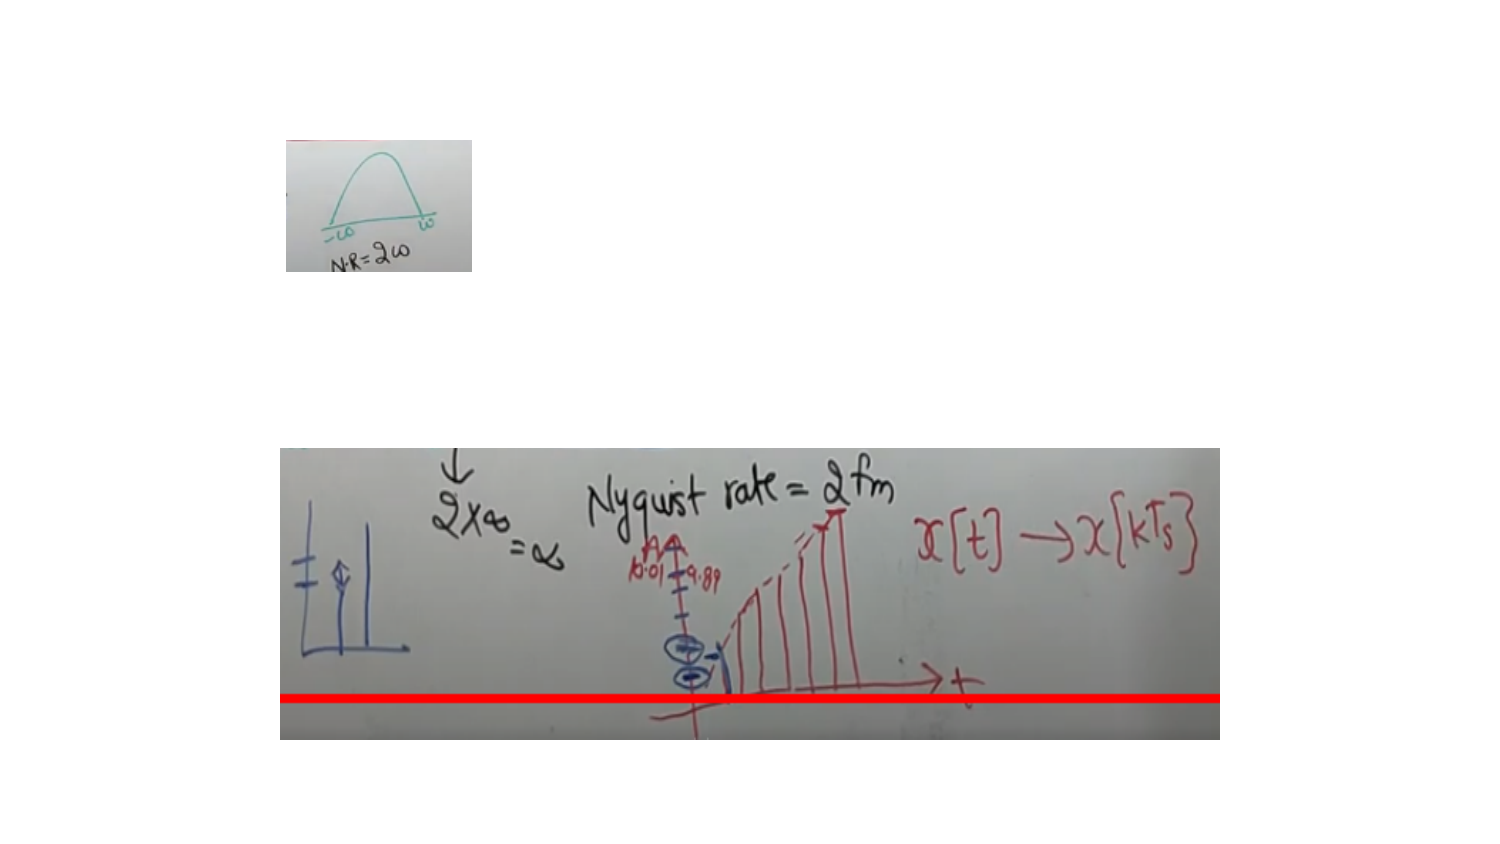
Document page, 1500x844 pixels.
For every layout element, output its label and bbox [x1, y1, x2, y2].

picture [280, 447, 1220, 740]
picture [286, 140, 473, 273]
